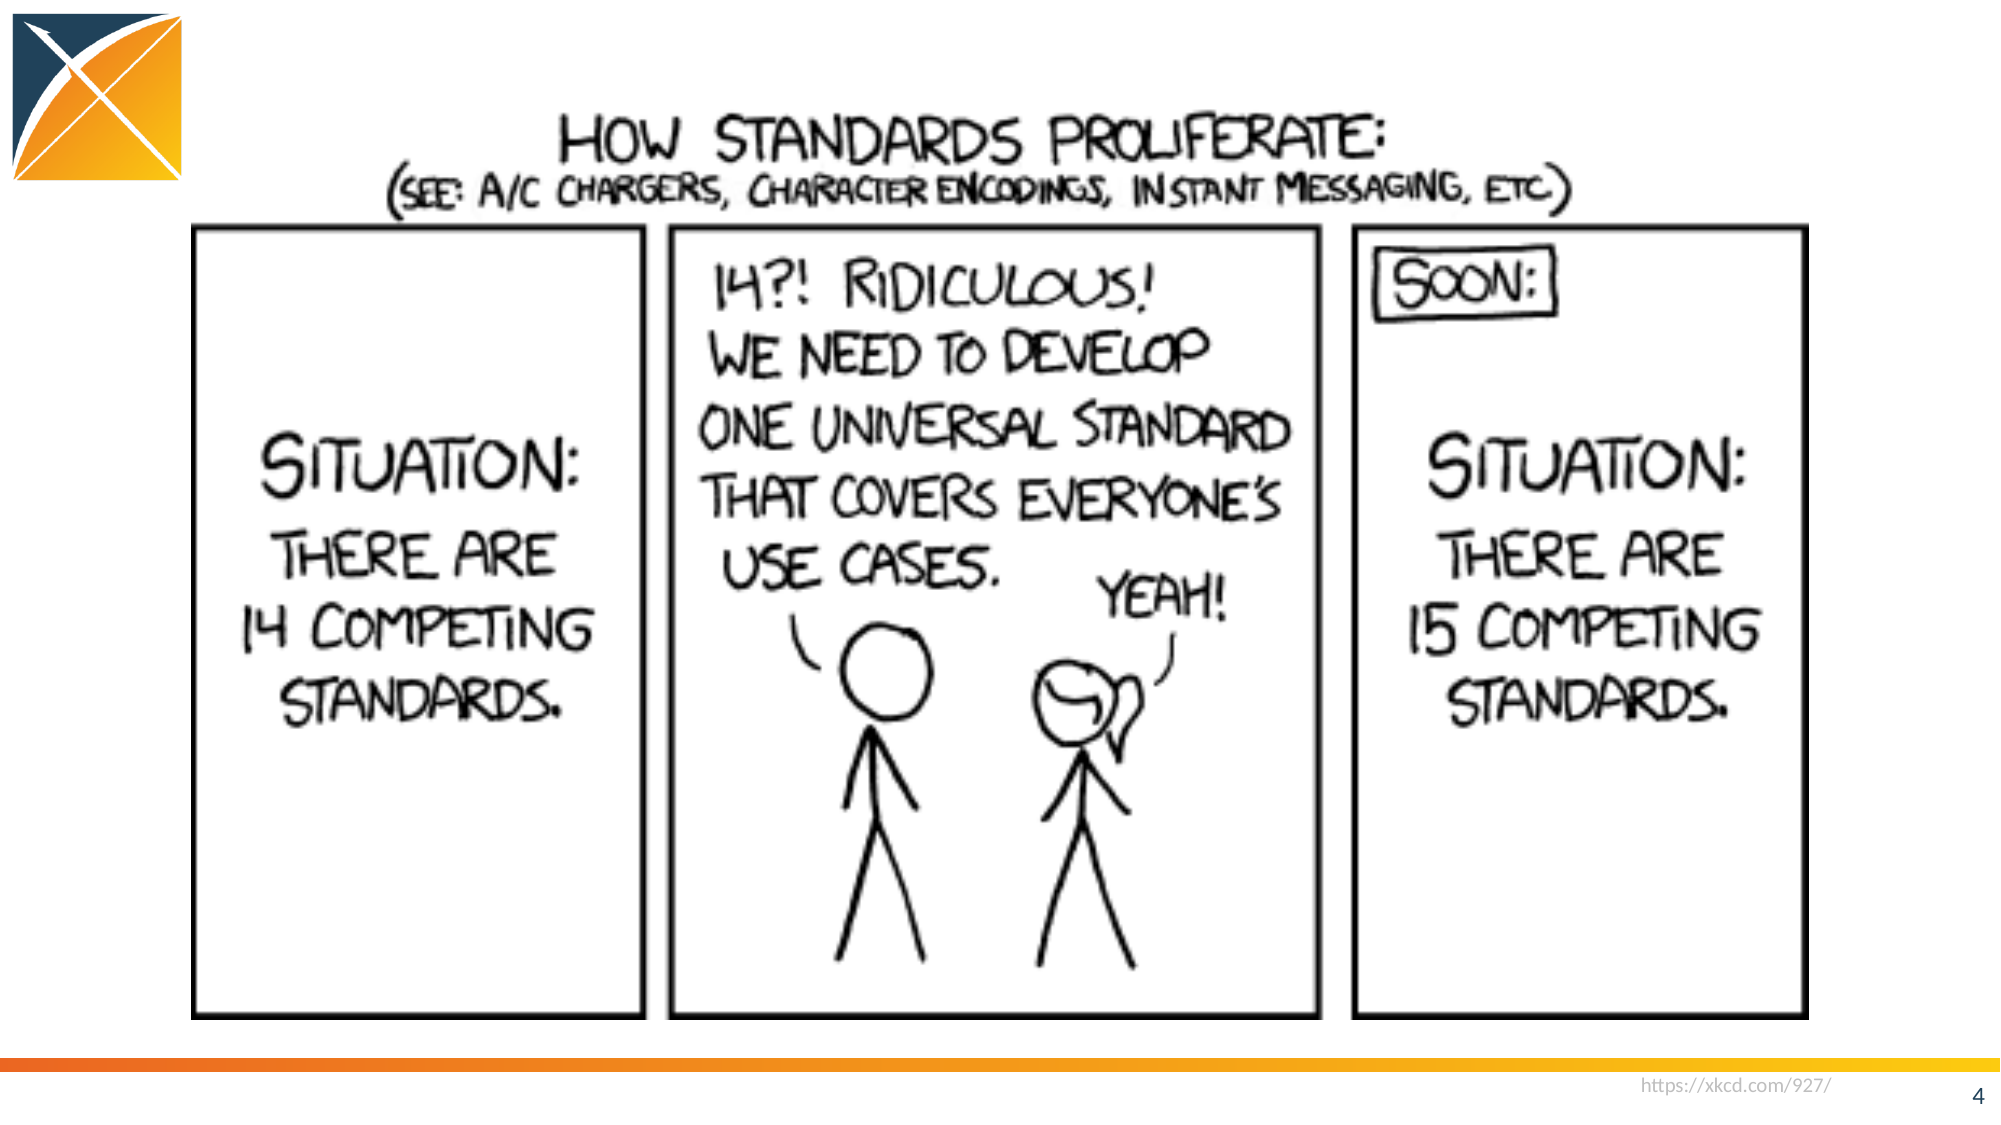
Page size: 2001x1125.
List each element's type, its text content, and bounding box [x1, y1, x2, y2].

picture [0, 0, 1809, 1020]
slide_number 4 [1533, 1065, 2000, 1125]
